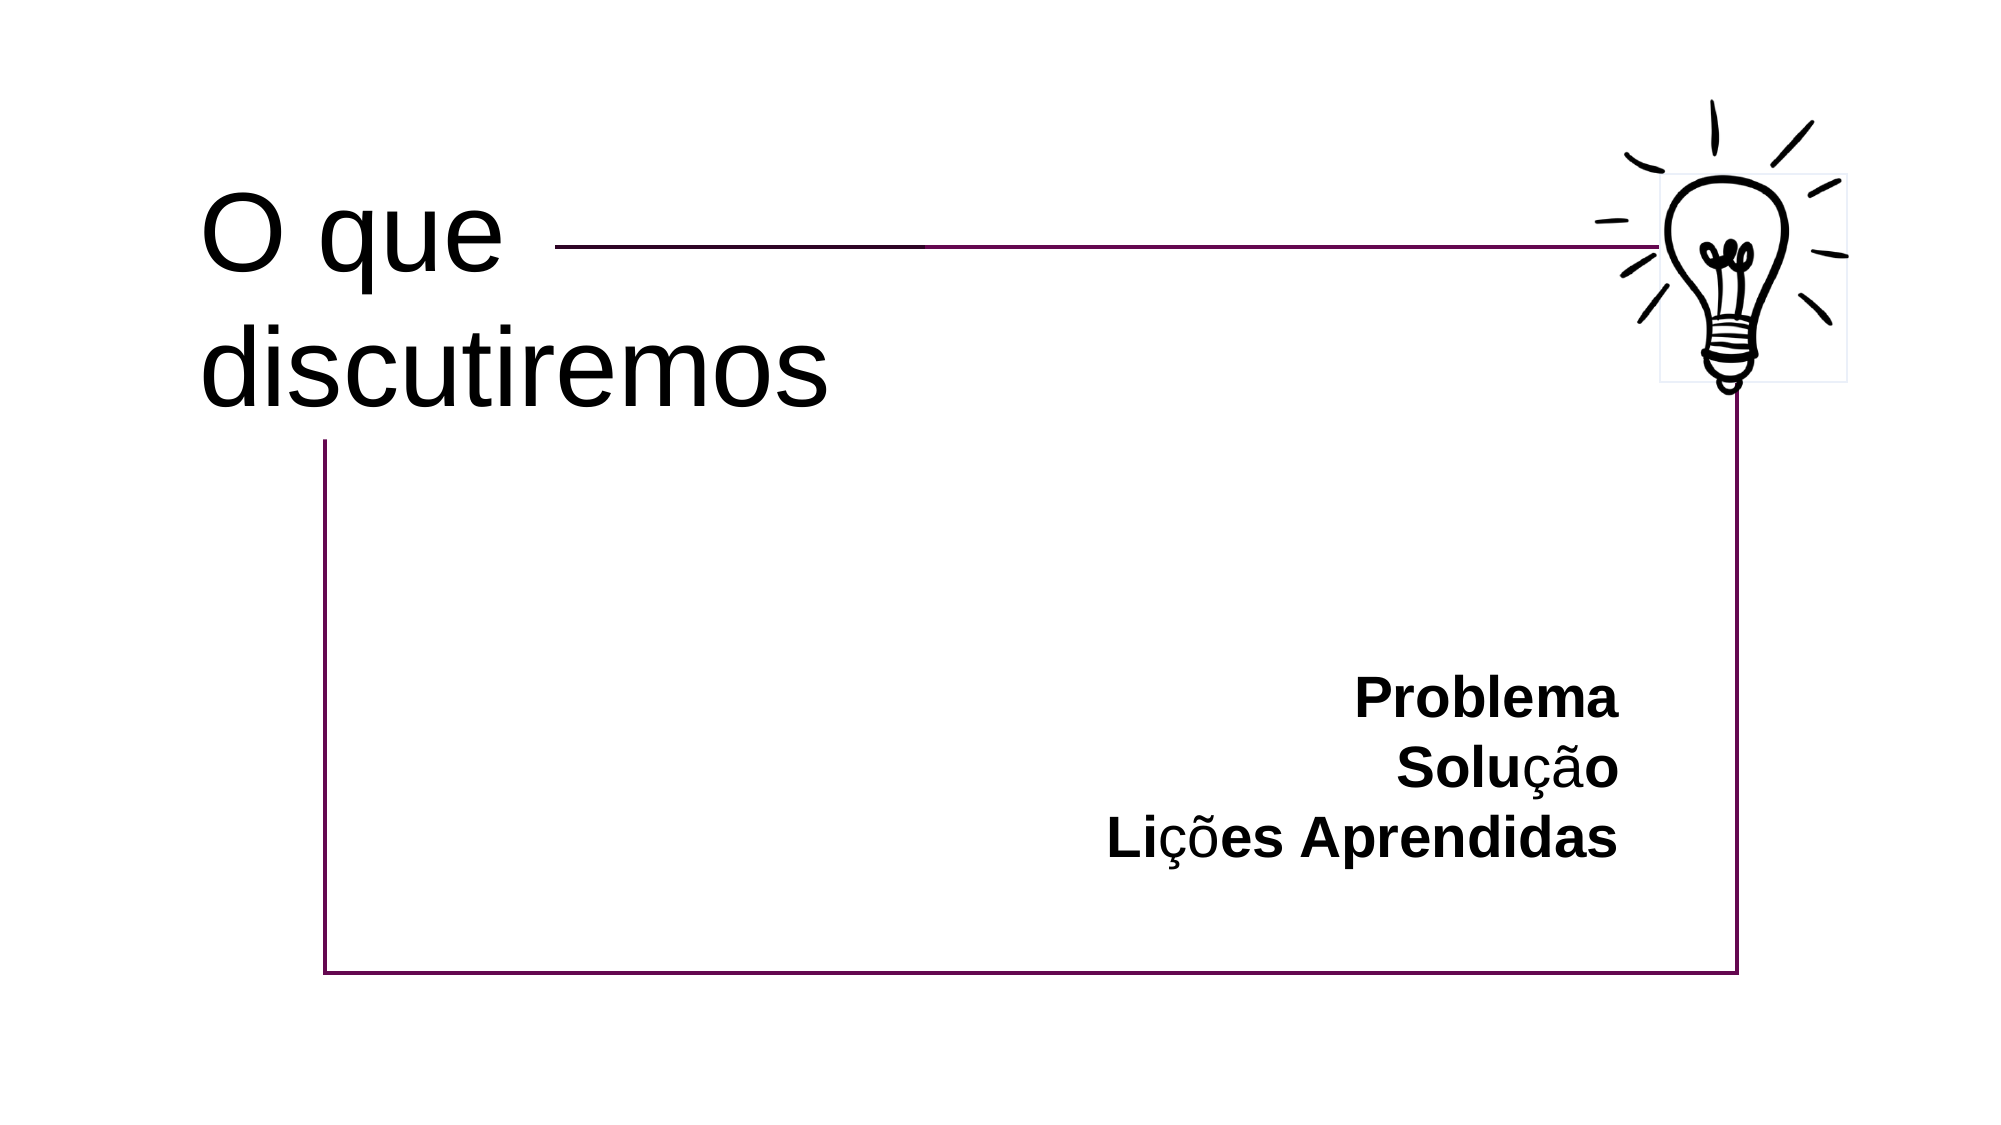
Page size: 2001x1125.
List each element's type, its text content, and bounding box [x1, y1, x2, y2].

text_box O que discutiremos [184, 151, 925, 440]
picture [1560, 85, 1883, 408]
text_box [324, 246, 1738, 974]
